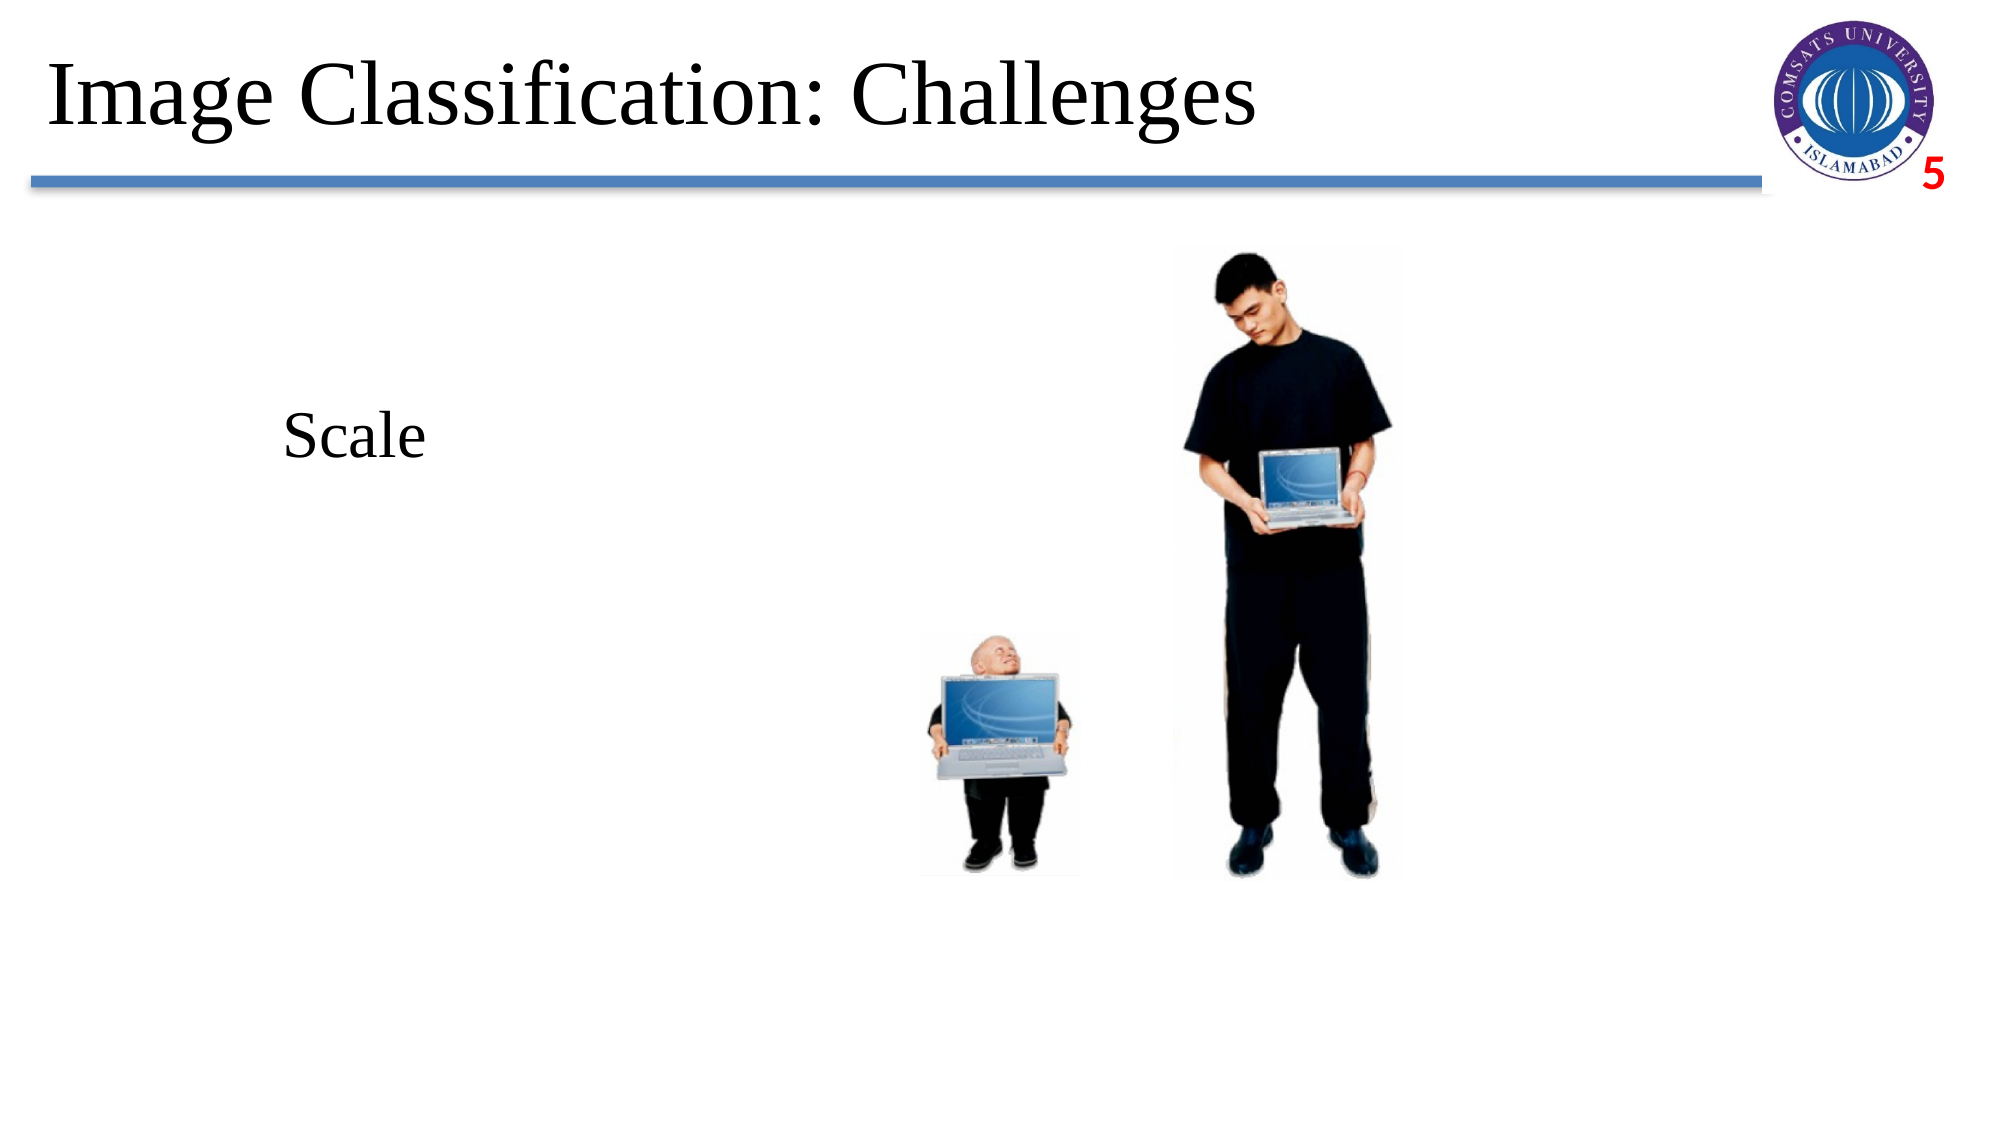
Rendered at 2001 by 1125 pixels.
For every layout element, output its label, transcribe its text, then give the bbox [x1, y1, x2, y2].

picture [1762, 7, 1945, 194]
list Scale [267, 196, 726, 1099]
picture [919, 633, 1081, 877]
picture [1172, 243, 1402, 881]
title Image Classification: Challenges [31, 11, 1672, 164]
